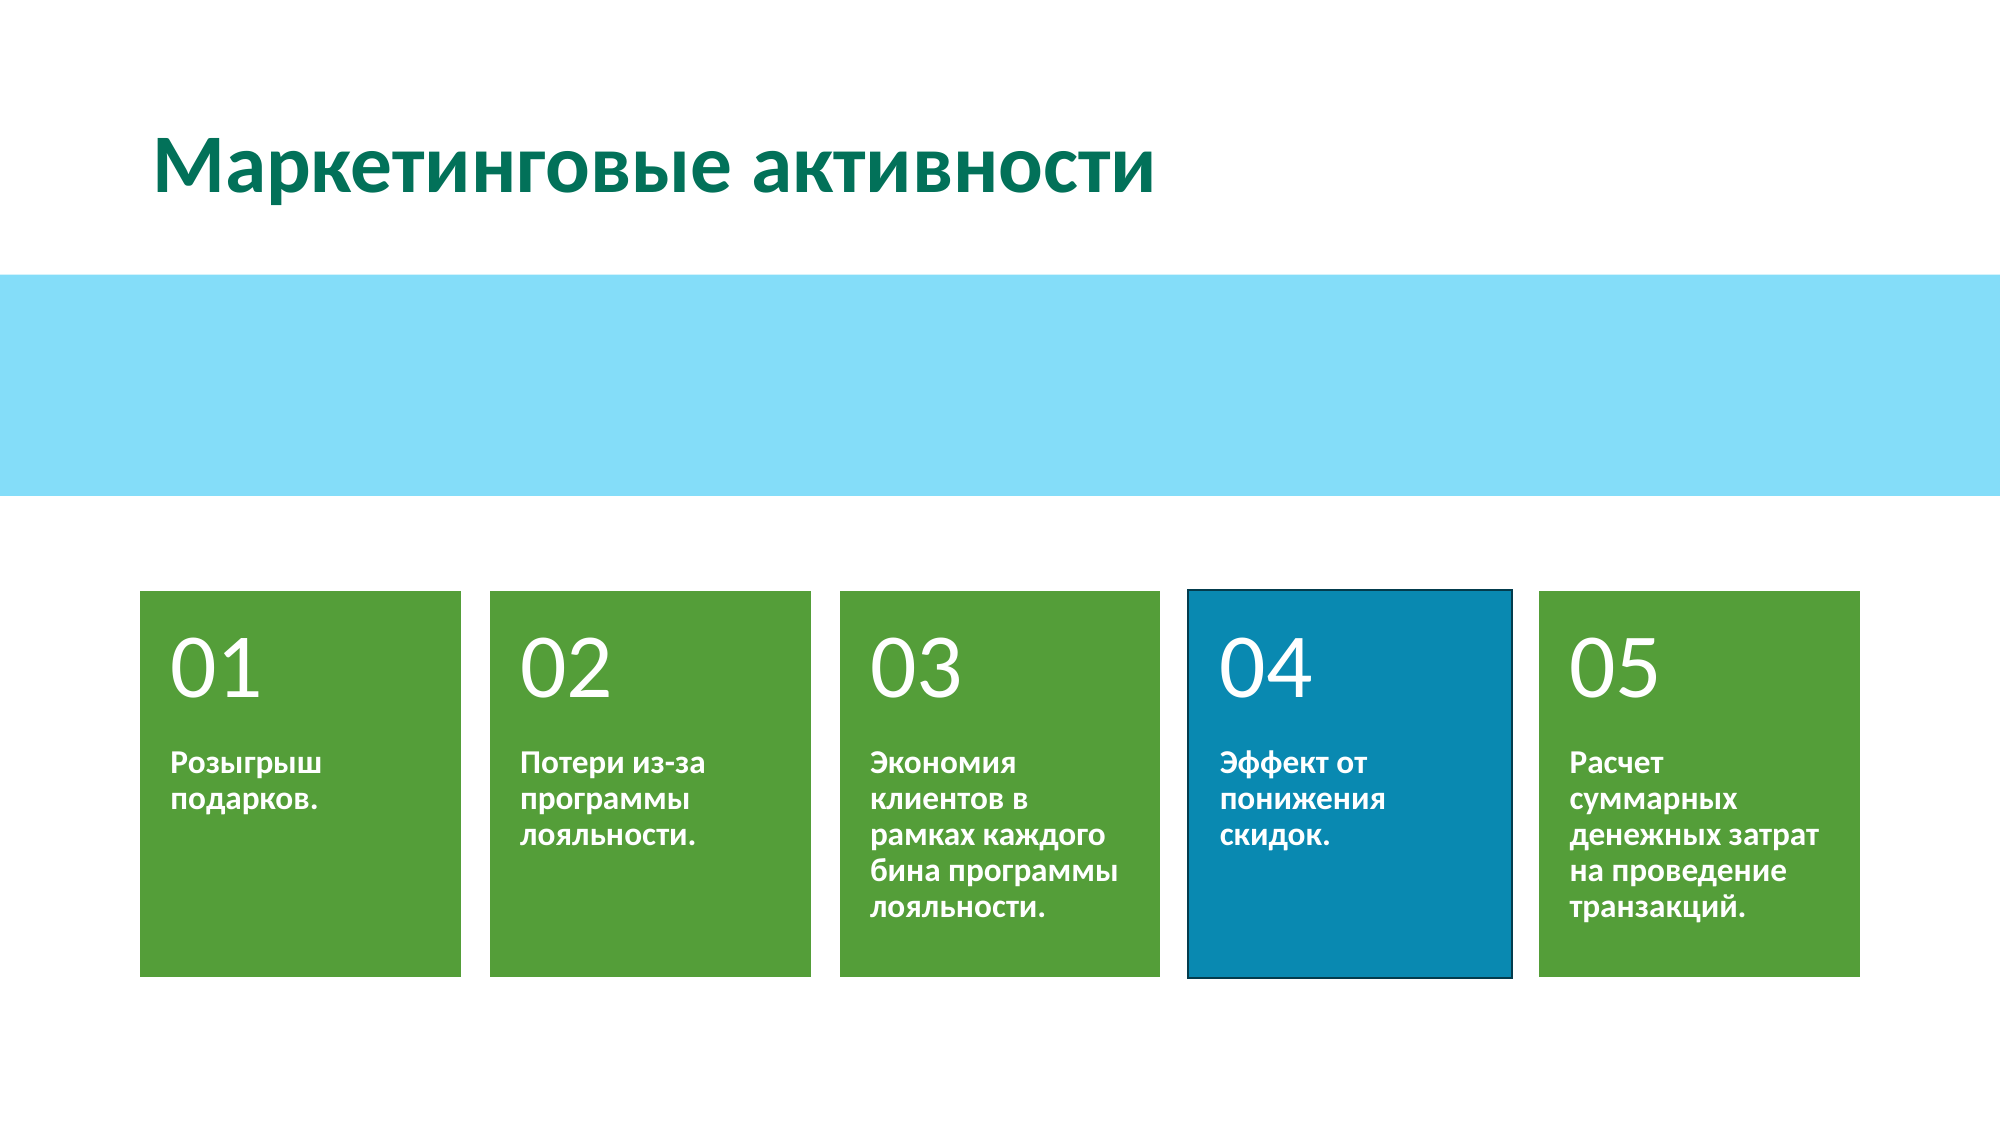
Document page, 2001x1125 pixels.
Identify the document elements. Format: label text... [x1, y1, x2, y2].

title Маркетинговые активности [137, 112, 1863, 330]
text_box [137, 540, 1863, 1028]
